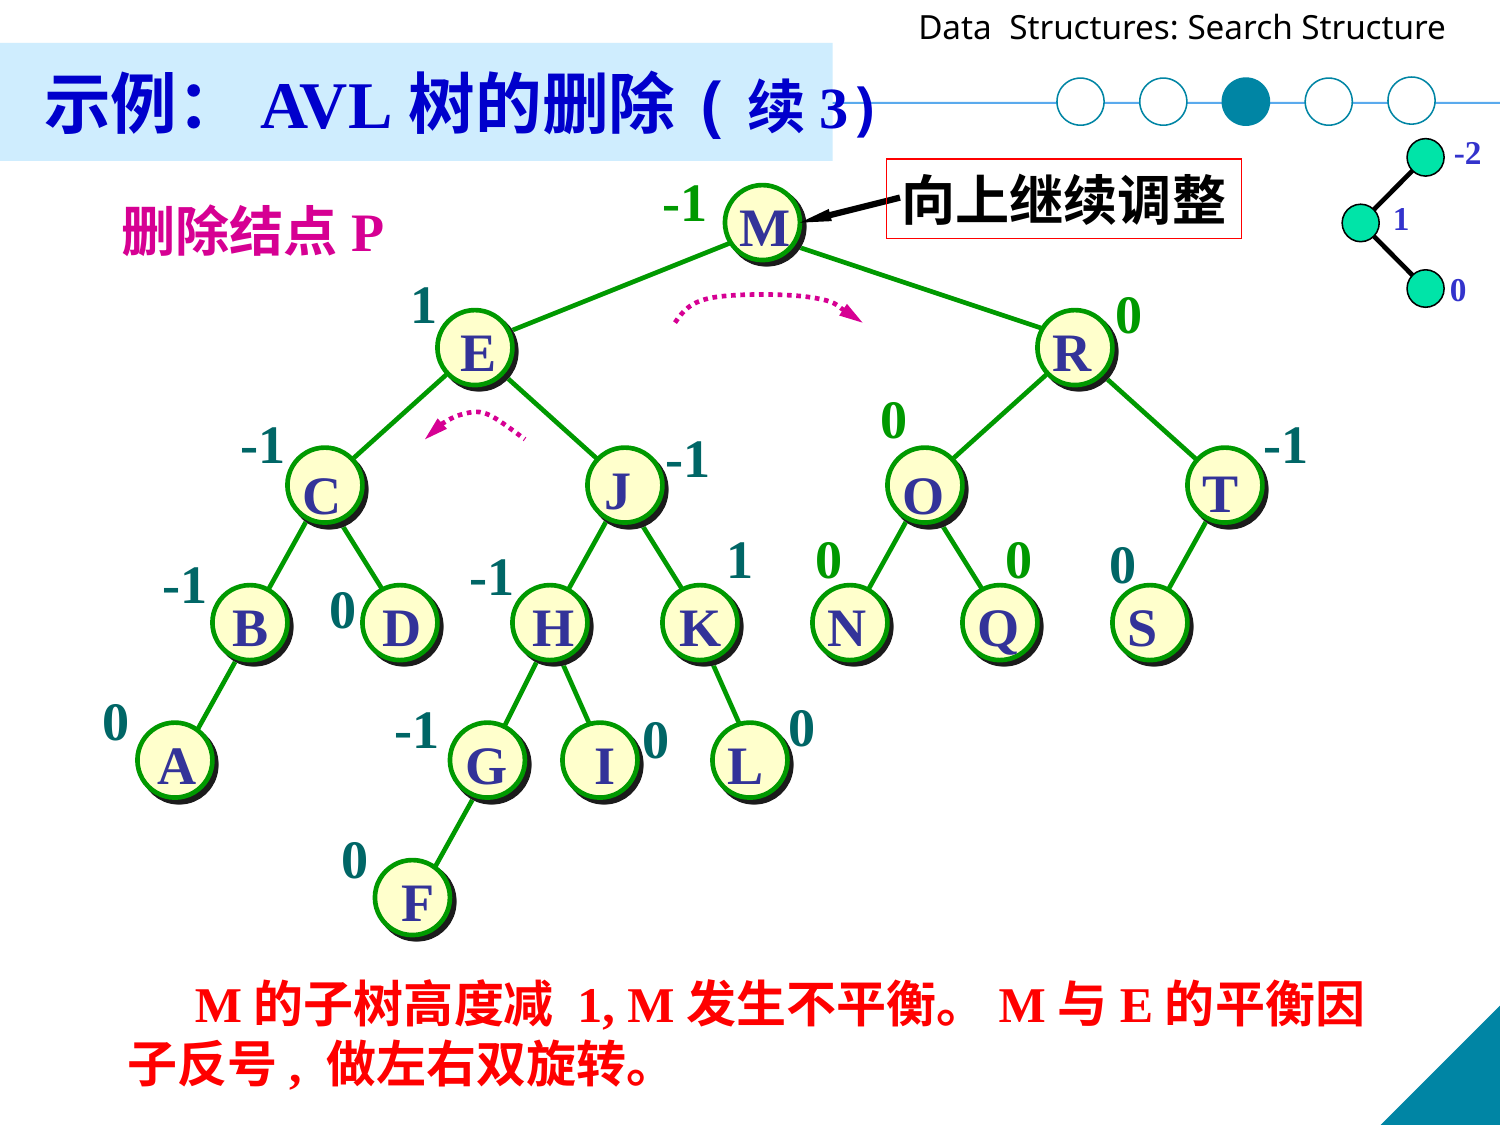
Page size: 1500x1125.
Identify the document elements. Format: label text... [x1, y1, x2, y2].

text_box 删除结点P [106, 190, 400, 270]
text_box [137, 759, 142, 778]
text_box [923, 447, 943, 452]
text_box [562, 729, 579, 792]
text_box I [579, 722, 631, 803]
text_box M的子树高度减 1, M发生不平衡。M与E的平衡因子反号, 做左右双旋转。 [112, 960, 1416, 1101]
text_box [1387, 77, 1436, 125]
text_box [647, 454, 661, 516]
text_box 1 [395, 262, 453, 342]
text_box -1 [1249, 401, 1324, 482]
text_box B [217, 585, 284, 666]
text_box 0 [326, 817, 384, 898]
text_box T [1187, 450, 1254, 531]
text_box [1173, 593, 1188, 653]
text_box L [712, 722, 779, 803]
text_box 0 [773, 685, 831, 765]
text_box [425, 411, 526, 440]
text_box 0 [1100, 271, 1158, 352]
text_box [799, 200, 886, 223]
text_box 0 [87, 679, 145, 759]
text_box [307, 447, 343, 452]
text_box [284, 607, 288, 639]
text_box -1 [379, 687, 455, 768]
text_box 0 [800, 516, 858, 597]
text_box [1139, 78, 1187, 126]
text_box Q [962, 585, 1035, 666]
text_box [1342, 130, 1489, 308]
text_box [1254, 482, 1263, 509]
text_box H [517, 585, 590, 666]
text_box [1107, 352, 1113, 367]
text_box [1222, 78, 1270, 126]
text_box 0 [628, 696, 686, 777]
text_box [882, 603, 888, 642]
text_box M [725, 185, 807, 266]
text_box 0 [990, 516, 1048, 597]
text_box [779, 765, 788, 784]
text_box -1 [147, 541, 223, 622]
text_box [437, 342, 445, 371]
text_box 向上继续调整 [886, 159, 1242, 239]
text_box S [1112, 585, 1173, 666]
text_box K [664, 585, 737, 666]
text_box E [445, 310, 512, 390]
text_box 1 [711, 516, 769, 597]
text_box G [450, 722, 523, 803]
text_box -1 [225, 401, 301, 482]
text_box 0 [314, 566, 372, 647]
text_box A [142, 722, 212, 803]
text_box J [589, 447, 647, 528]
text_box N [812, 585, 882, 666]
text_box 示例：AVL树的删除(续3) [29, 50, 916, 149]
text_box -1 [651, 415, 727, 496]
text_box F [386, 860, 450, 941]
text_box [1056, 78, 1105, 126]
text_box 0 [865, 376, 923, 457]
text_box [212, 622, 217, 641]
text_box -1 [454, 533, 530, 614]
text_box [512, 614, 517, 641]
text_box [674, 294, 863, 323]
text_box [1305, 78, 1353, 126]
text_box D [367, 585, 437, 666]
text_box [357, 465, 363, 505]
text_box -1 [647, 160, 723, 240]
text_box R [1037, 310, 1107, 390]
text_box O [887, 452, 960, 533]
text_box C [287, 452, 357, 533]
text_box 0 [1094, 522, 1152, 602]
text_box [374, 871, 386, 925]
